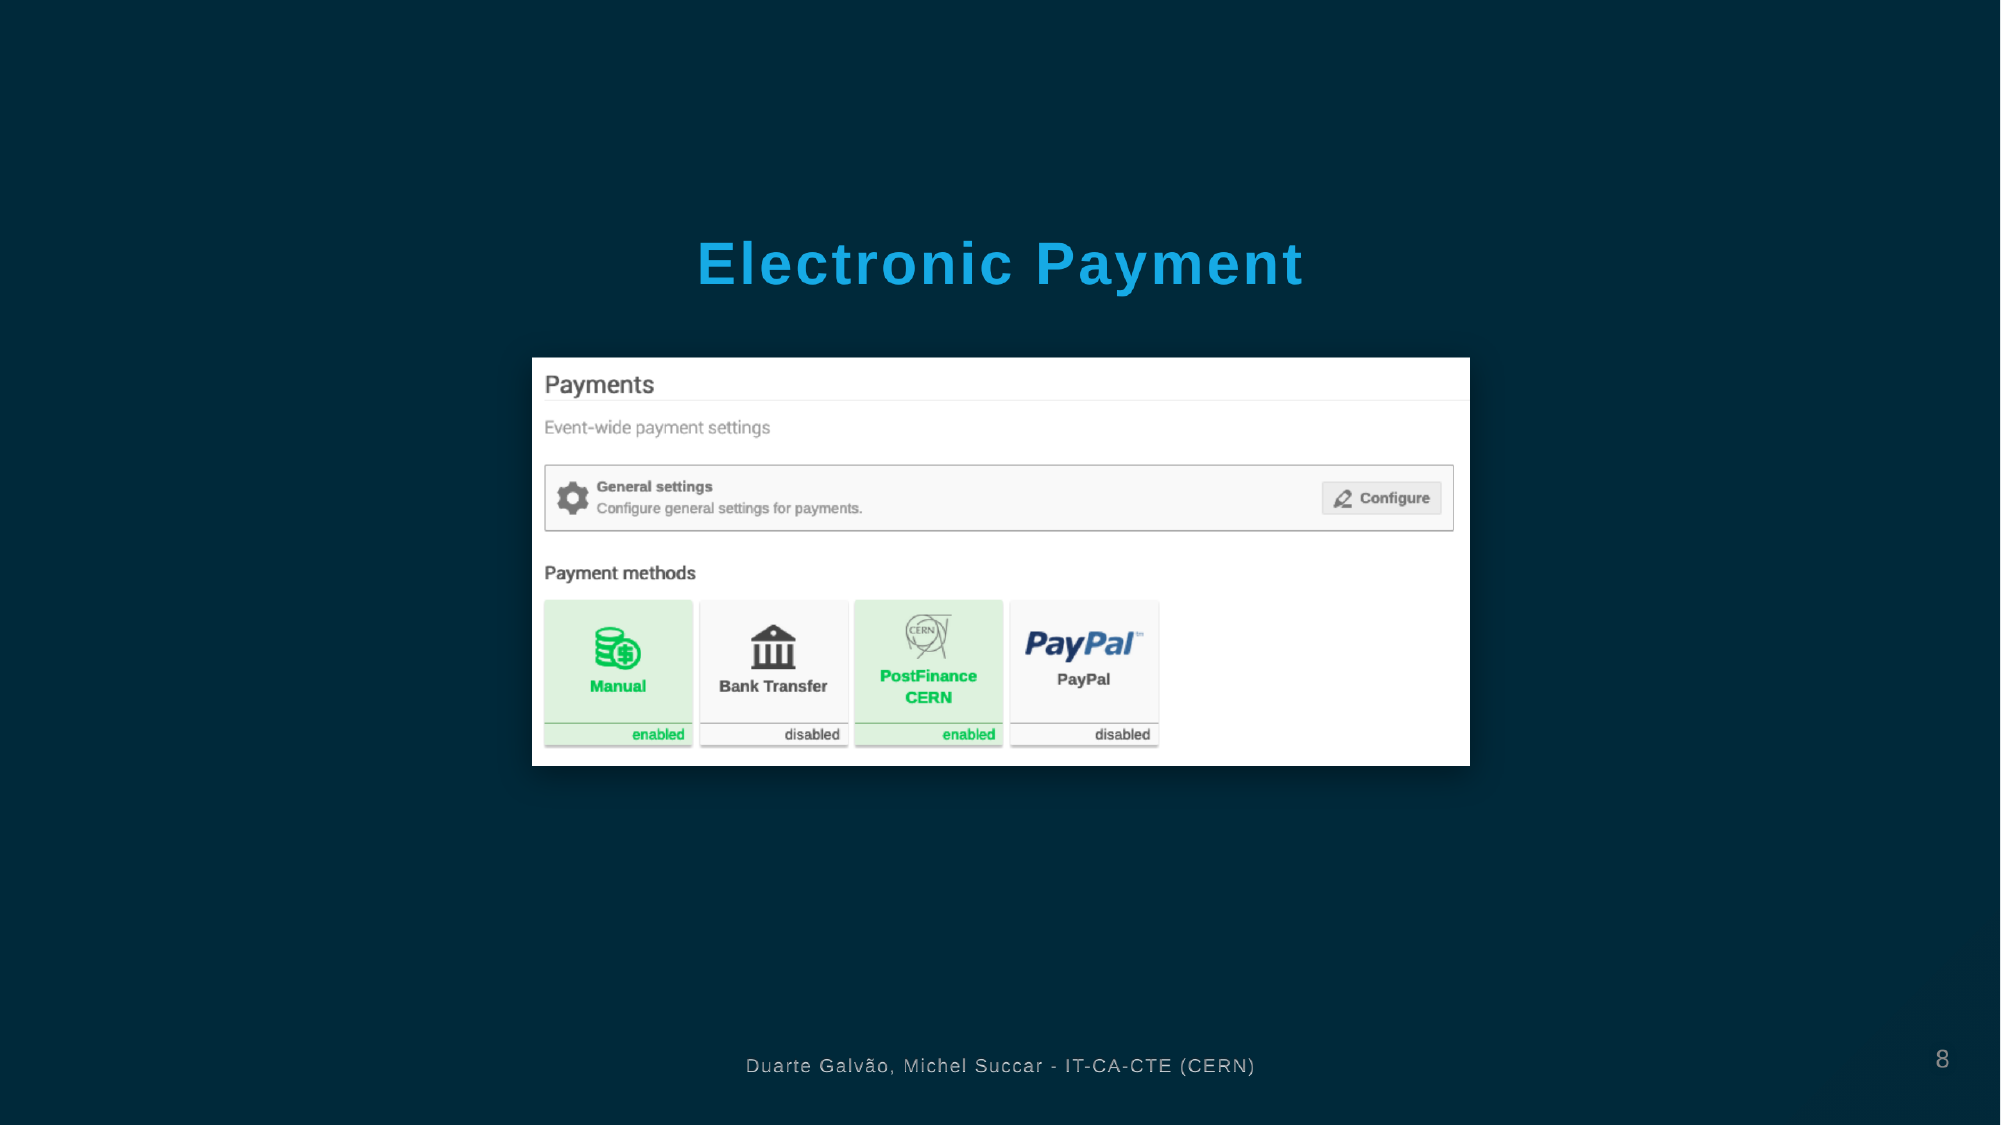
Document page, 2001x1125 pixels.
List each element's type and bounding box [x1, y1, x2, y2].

picture [884, 253, 914, 284]
picture [775, 1061, 782, 1071]
picture [1284, 246, 1300, 283]
picture [802, 1061, 809, 1072]
picture [991, 1063, 998, 1072]
picture [928, 1065, 934, 1072]
picture [867, 1058, 874, 1072]
picture [745, 242, 750, 283]
picture [837, 1061, 844, 1072]
picture [702, 244, 733, 283]
picture [878, 1061, 886, 1072]
picture [965, 254, 971, 283]
picture [1189, 1058, 1199, 1072]
picture [935, 253, 952, 283]
picture [1081, 253, 1111, 284]
picture [951, 1061, 959, 1069]
picture [977, 1063, 986, 1072]
picture [1156, 254, 1163, 283]
picture [1025, 1061, 1032, 1071]
picture [1166, 253, 1182, 283]
picture [860, 253, 876, 283]
picture [983, 253, 1009, 283]
picture [925, 254, 933, 283]
picture [1117, 254, 1145, 295]
picture [1183, 253, 1199, 283]
picture [1040, 244, 1072, 283]
picture [1160, 1058, 1170, 1071]
picture [1132, 1058, 1140, 1063]
picture [1248, 254, 1256, 283]
picture [1258, 253, 1274, 283]
picture [833, 246, 850, 283]
picture [799, 253, 825, 284]
picture [1205, 1058, 1214, 1071]
picture [939, 1059, 946, 1071]
picture [1147, 1058, 1156, 1071]
picture [763, 253, 789, 284]
picture [822, 1065, 832, 1072]
picture [1210, 253, 1237, 284]
picture [527, 358, 1475, 779]
